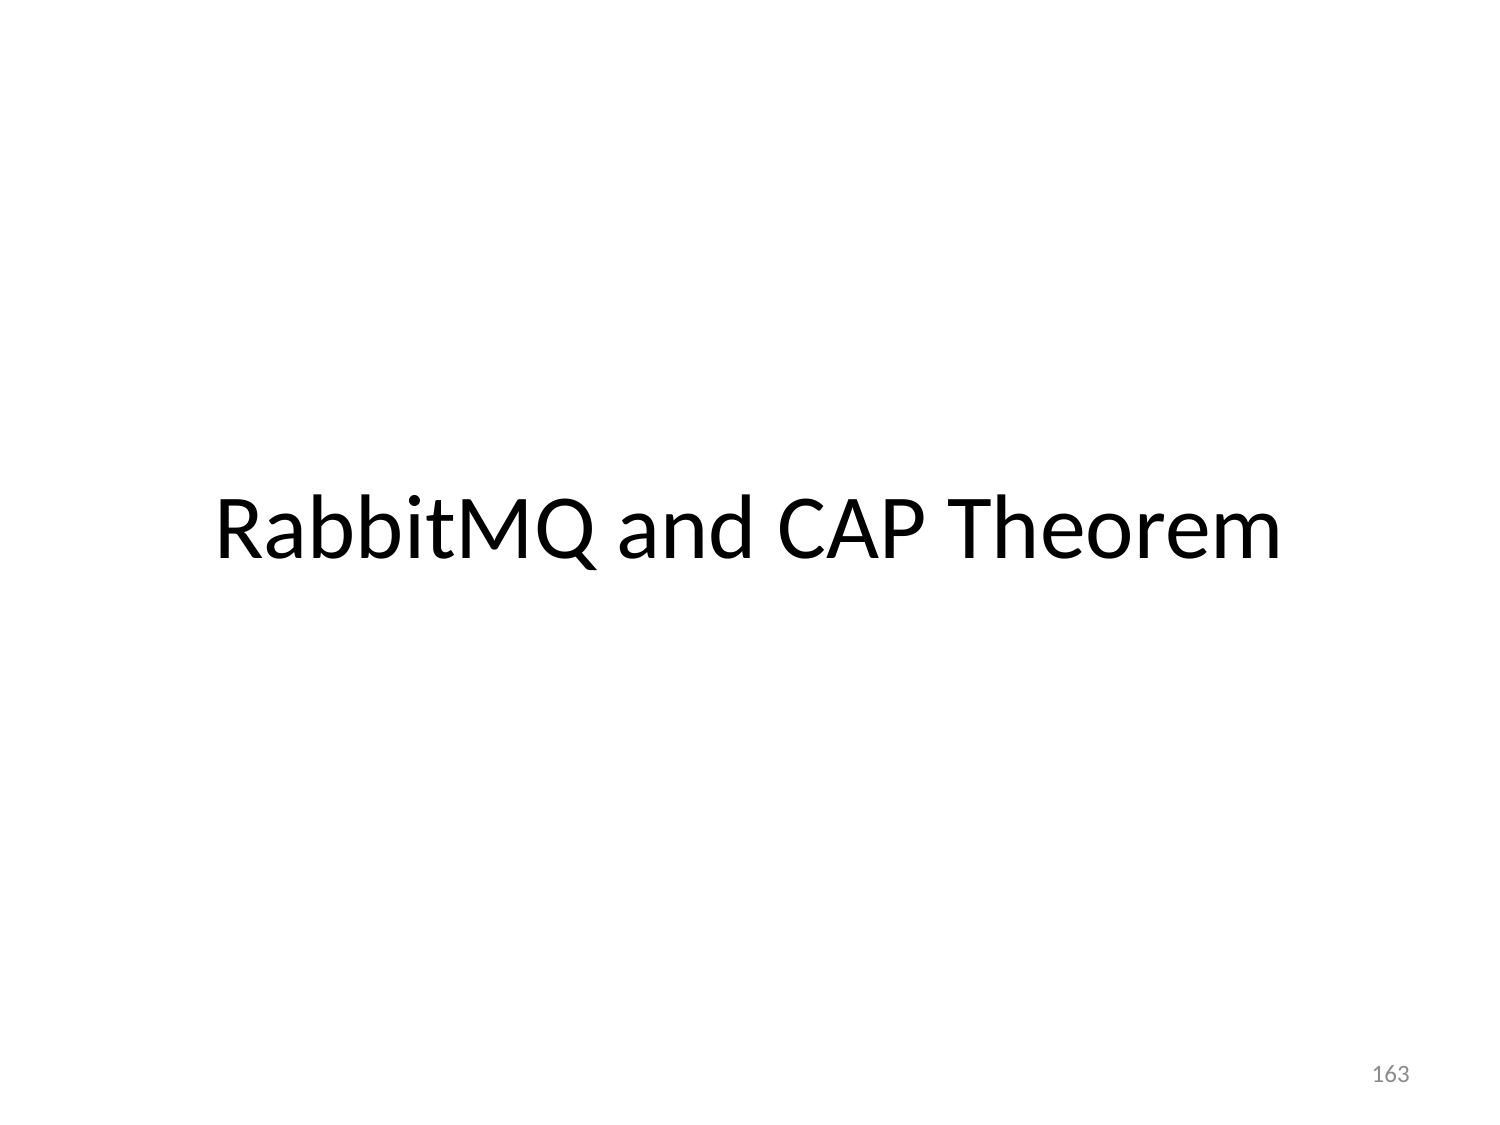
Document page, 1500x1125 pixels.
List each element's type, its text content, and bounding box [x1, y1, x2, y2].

text_box RabbitMQ and CAP Theorem [52, 467, 1448, 551]
slide_number 163 [1074, 1042, 1425, 1103]
